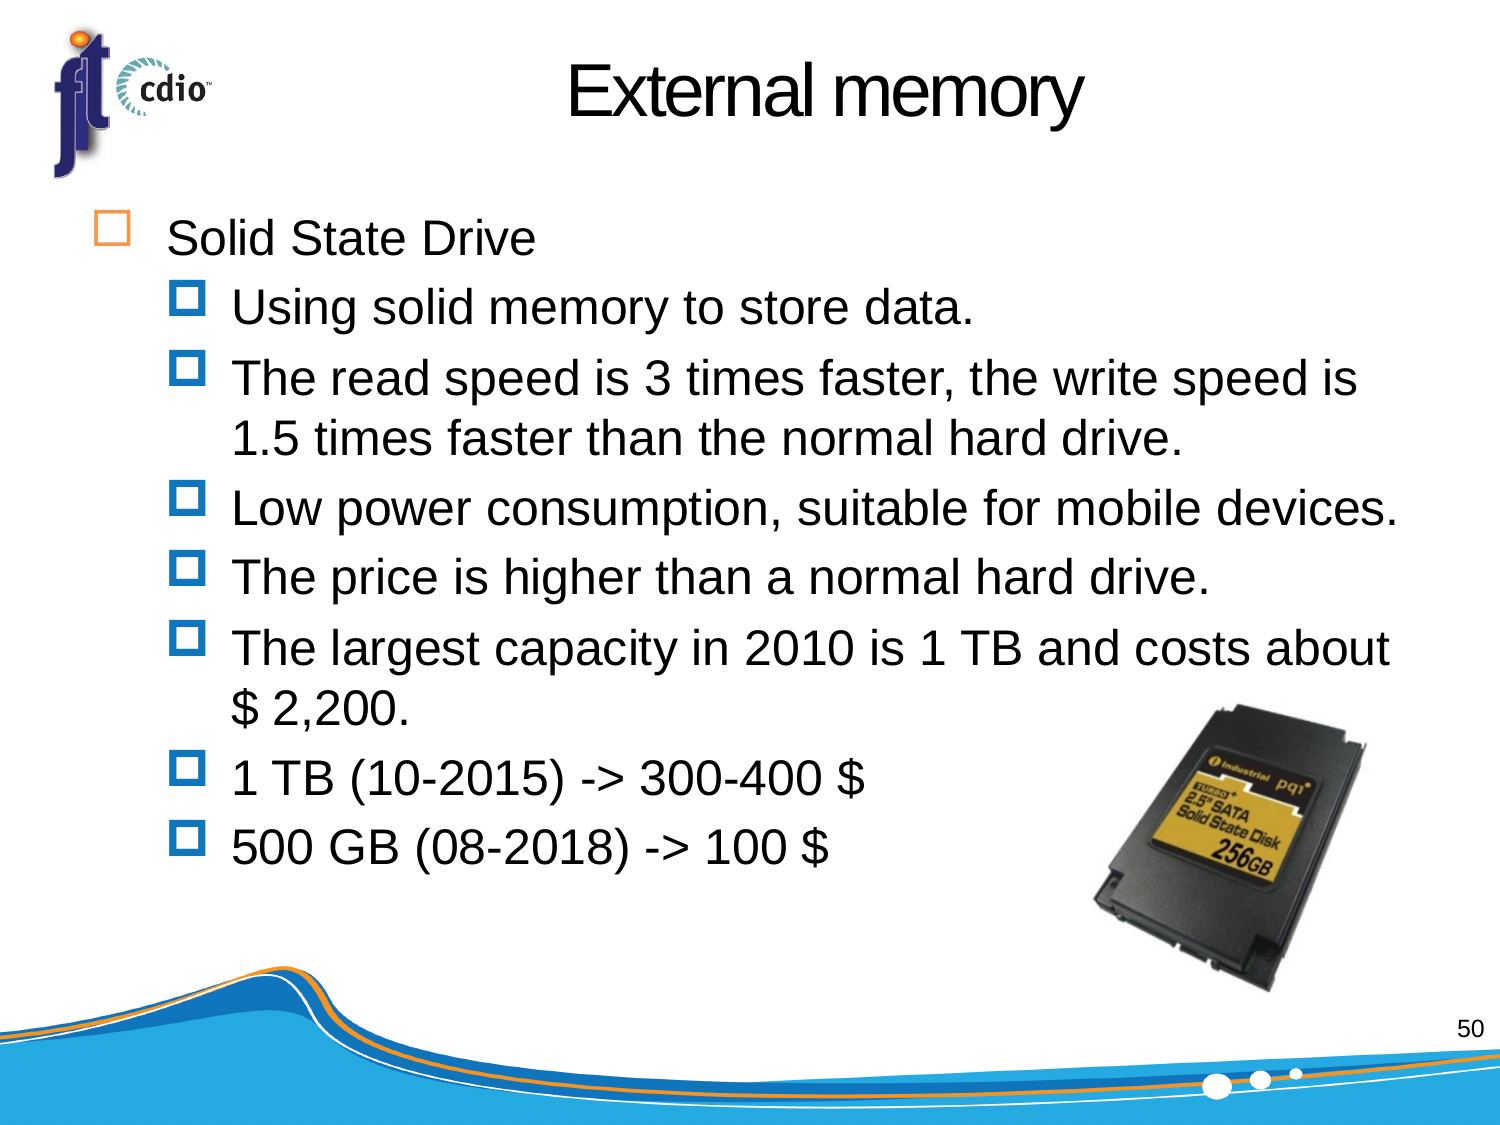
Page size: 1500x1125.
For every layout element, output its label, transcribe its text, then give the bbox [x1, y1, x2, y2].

slide_number 50 [1149, 997, 1500, 1058]
picture [0, 0, 1500, 1125]
list Solid State Drive Using solid memory to store data. The read speed is 3 times faster, the write speed is 1.5 times faster than the normal hard drive. Low power consumption, suitable for mobile devices. The price is higher than a normal hard drive. The largest capacity in 2010 is 1 TB and costs about $ 2,200. 1 TB (10-2015) -> 300-400 $ 500 GB (08-2018) -> 100 $ [75, 197, 1425, 1058]
picture [1074, 697, 1376, 999]
title External memory [226, 6, 1425, 166]
